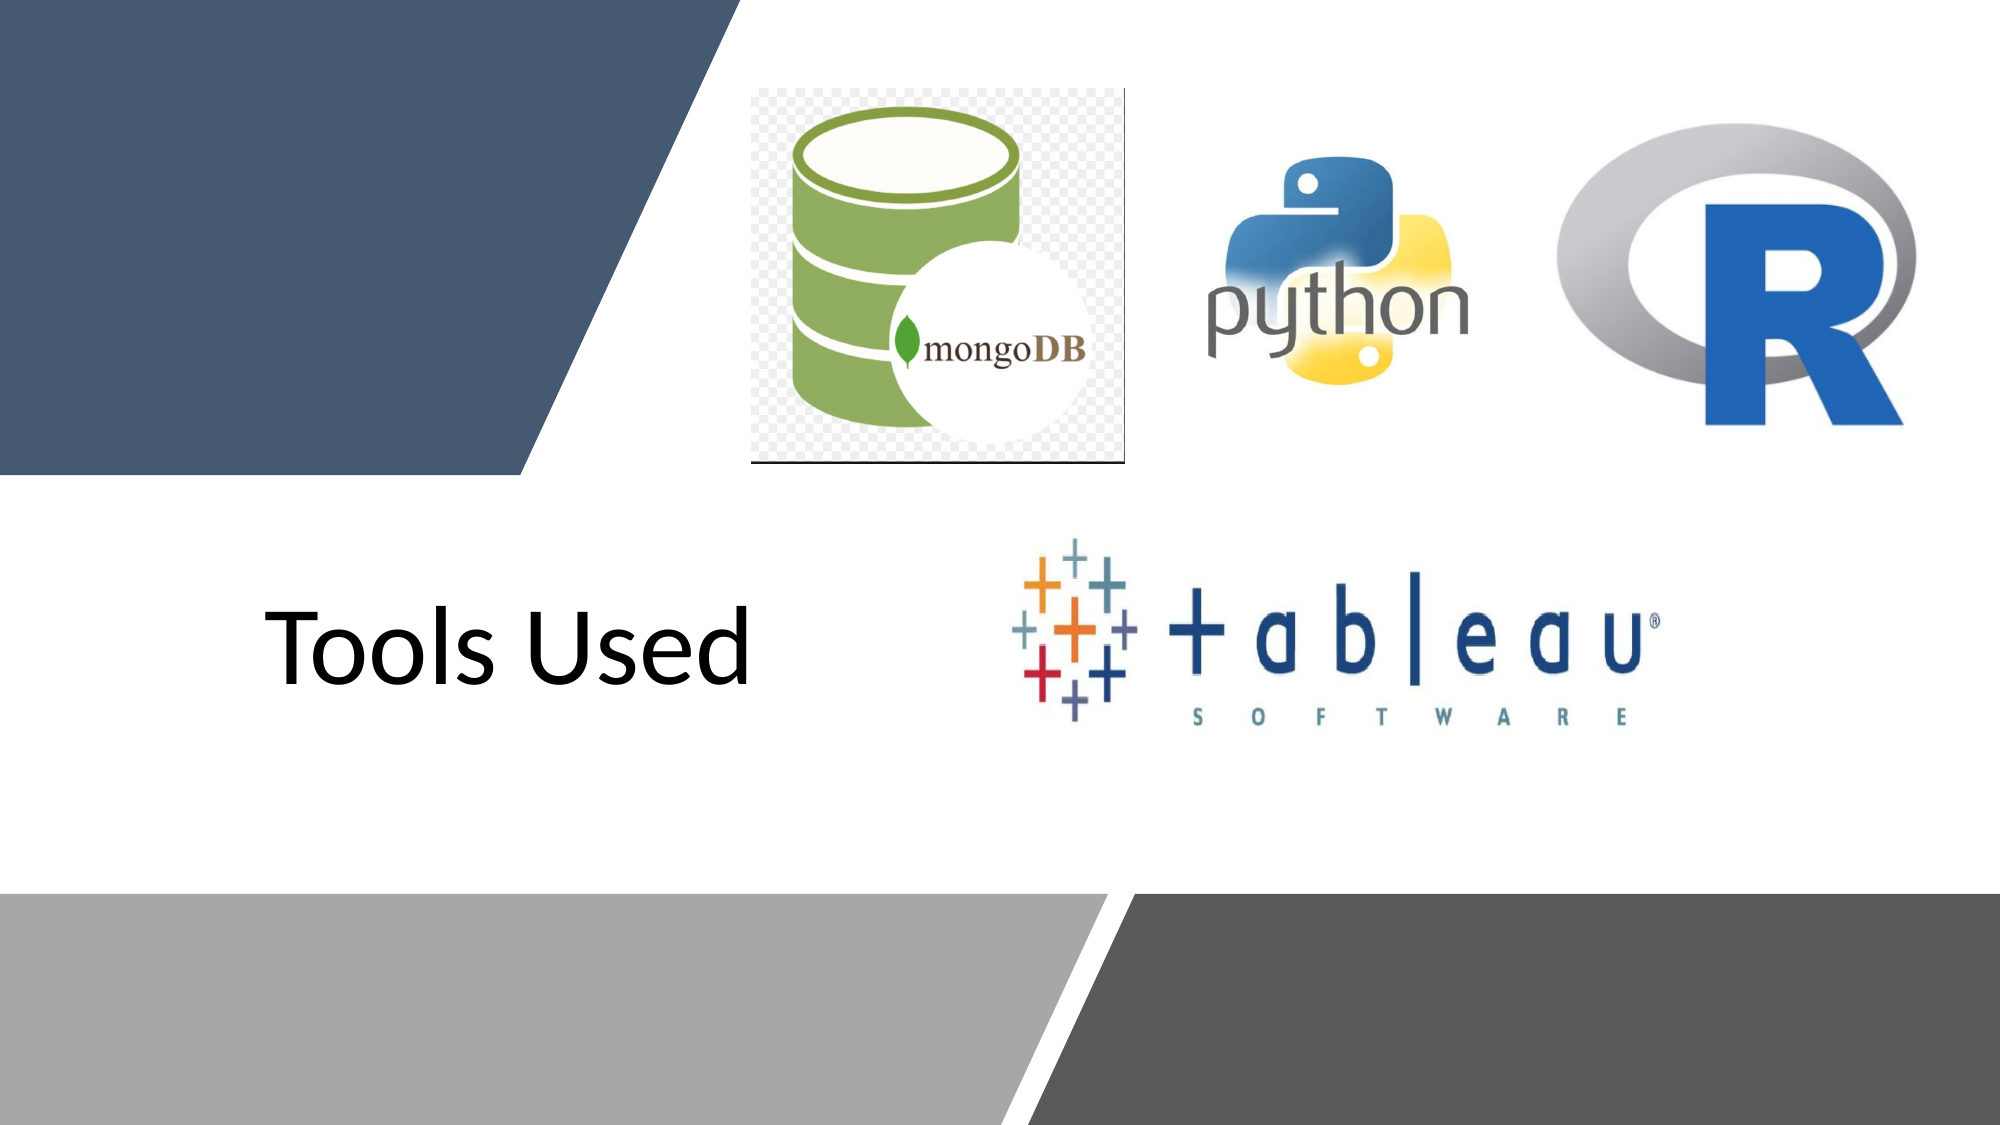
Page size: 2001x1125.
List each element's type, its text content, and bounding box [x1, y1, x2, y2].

text_box [0, 893, 1109, 1125]
text_box [0, 0, 741, 476]
picture [1147, 135, 1524, 418]
picture [750, 87, 1125, 465]
picture [1546, 111, 1923, 440]
text_box [1028, 893, 2000, 1125]
picture [999, 526, 1672, 758]
title Tools Used [249, 493, 1490, 717]
